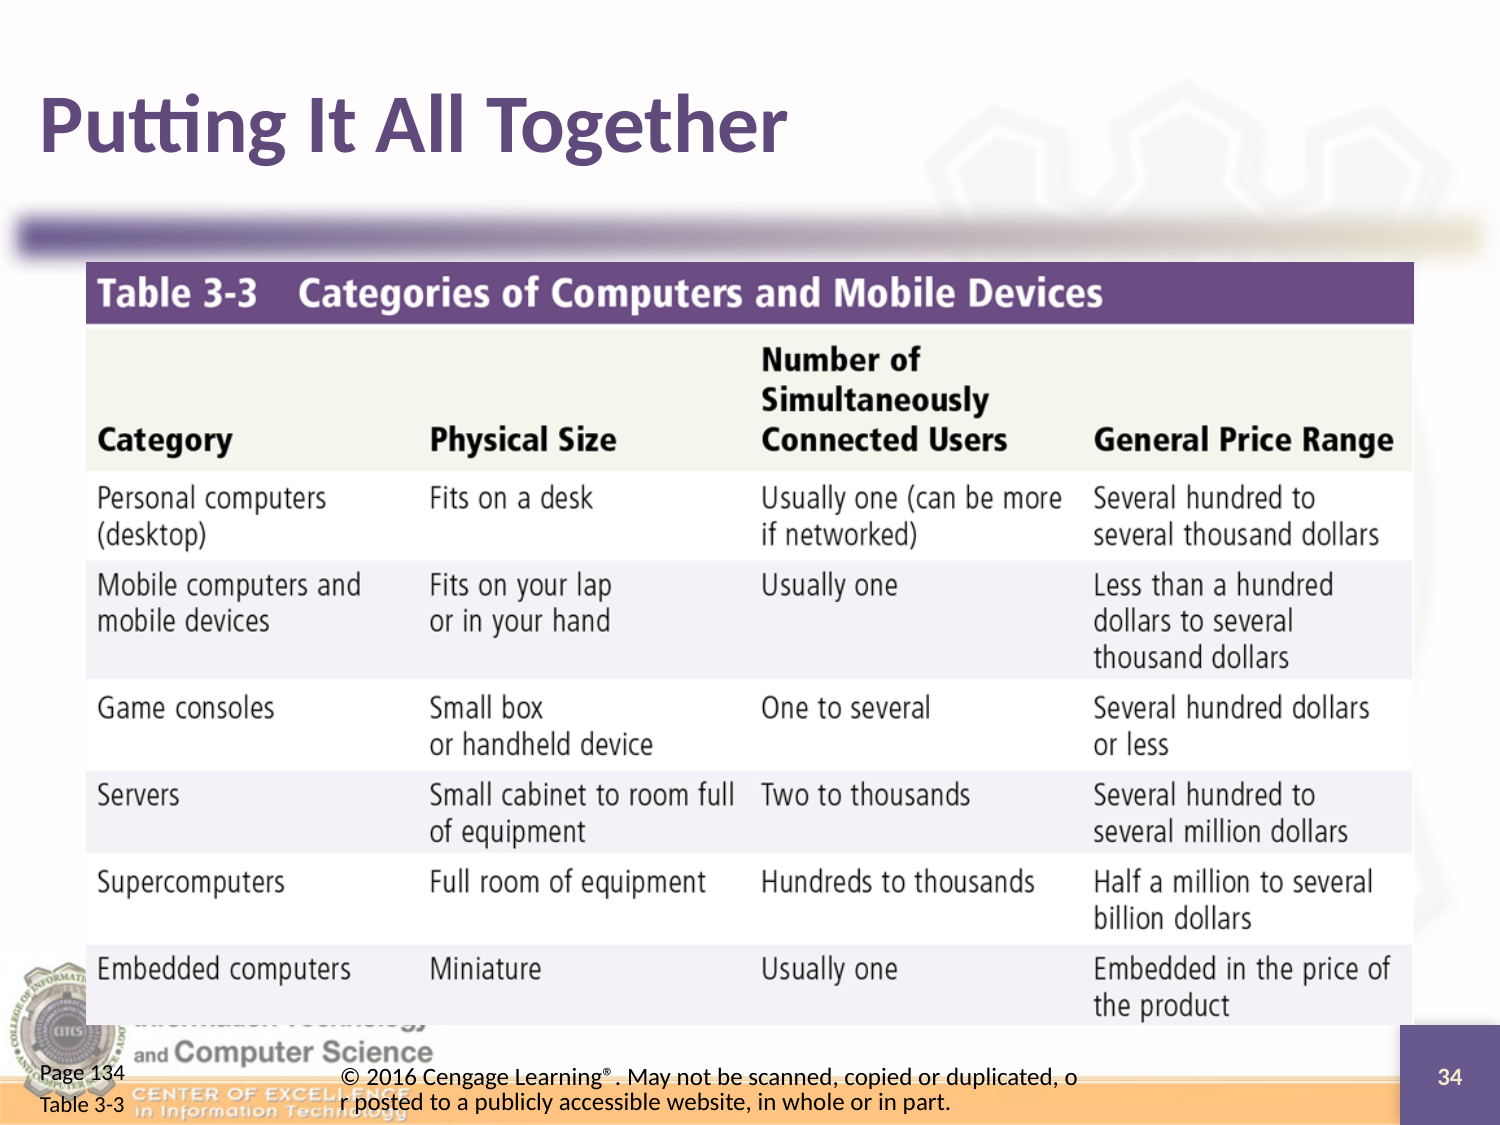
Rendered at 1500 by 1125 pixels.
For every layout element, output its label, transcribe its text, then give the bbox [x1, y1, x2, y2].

title Putting It All Together [24, 24, 1475, 213]
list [85, 262, 1415, 1026]
slide_number 34 [1400, 1025, 1500, 1125]
list Page 134 Table 3-3 [24, 1050, 300, 1125]
footer © 2016 Cengage Learning®. May not be scanned, copied or duplicated, or posted to a publicly accessible website, in whole or in part. [324, 1045, 1100, 1105]
